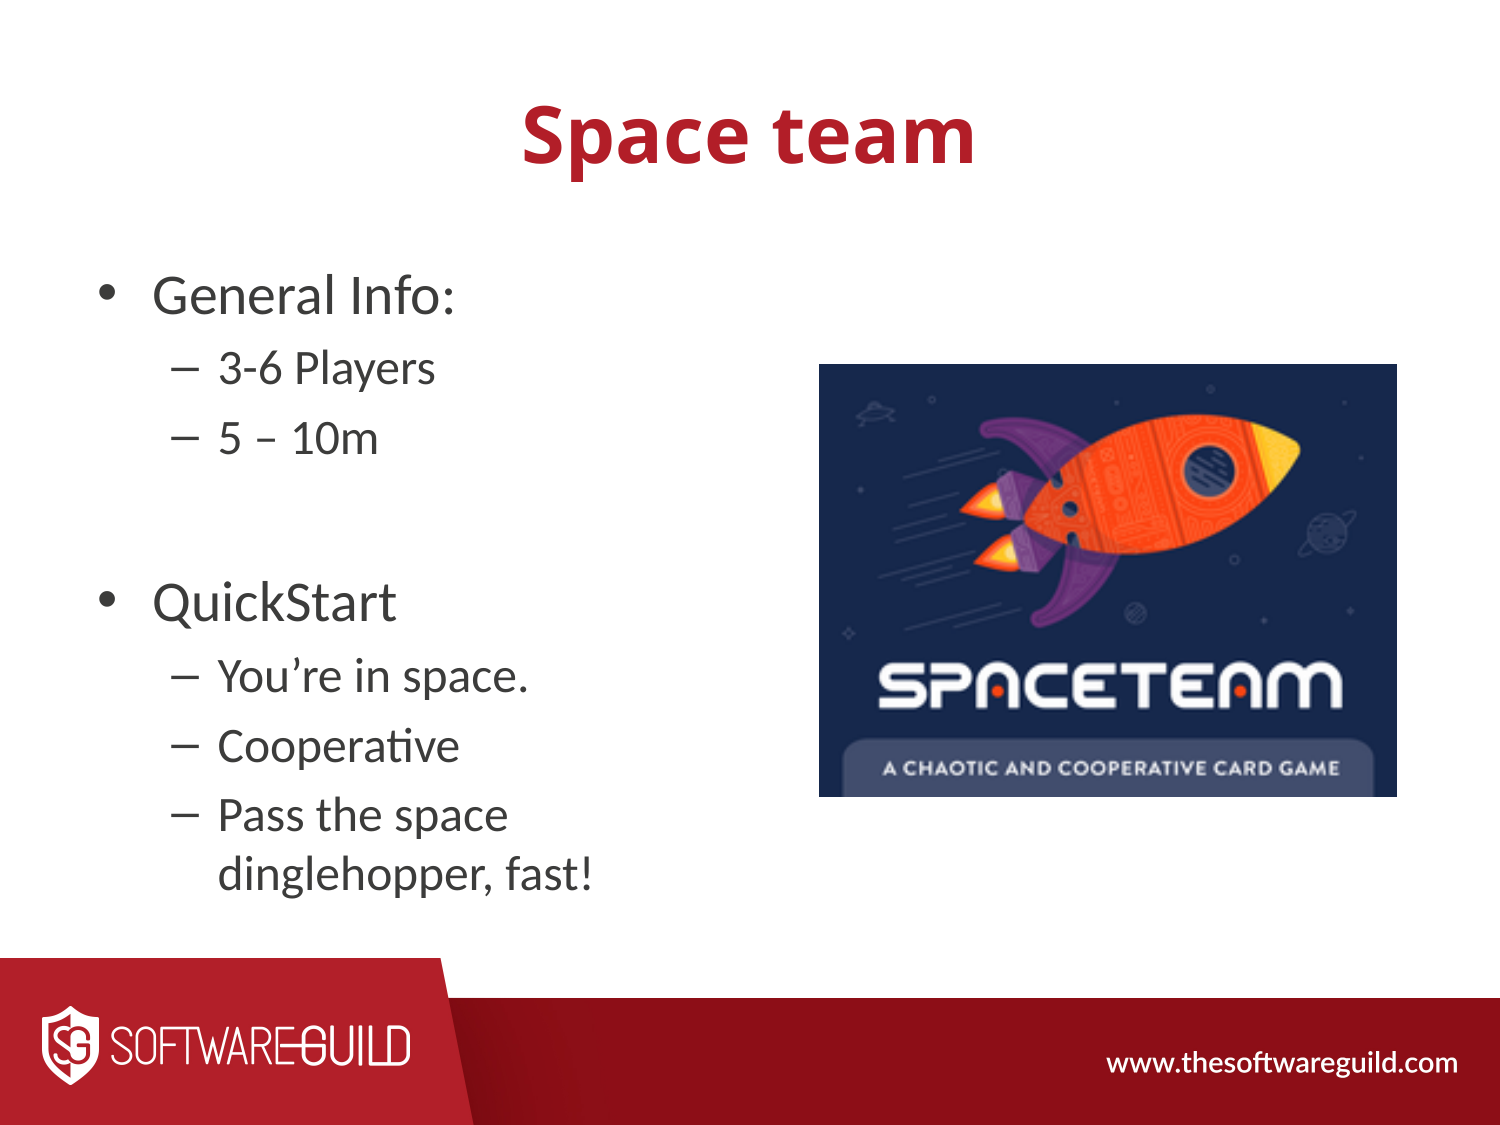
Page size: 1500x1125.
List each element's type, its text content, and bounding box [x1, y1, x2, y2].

list General Info: 3-6 Players 5 – 10m QuickStart You’re in space. Cooperative Pass the space dinglehopper, fast! [82, 249, 731, 912]
title Space team [82, 66, 1418, 197]
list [819, 364, 1397, 797]
picture [0, 0, 1500, 1125]
